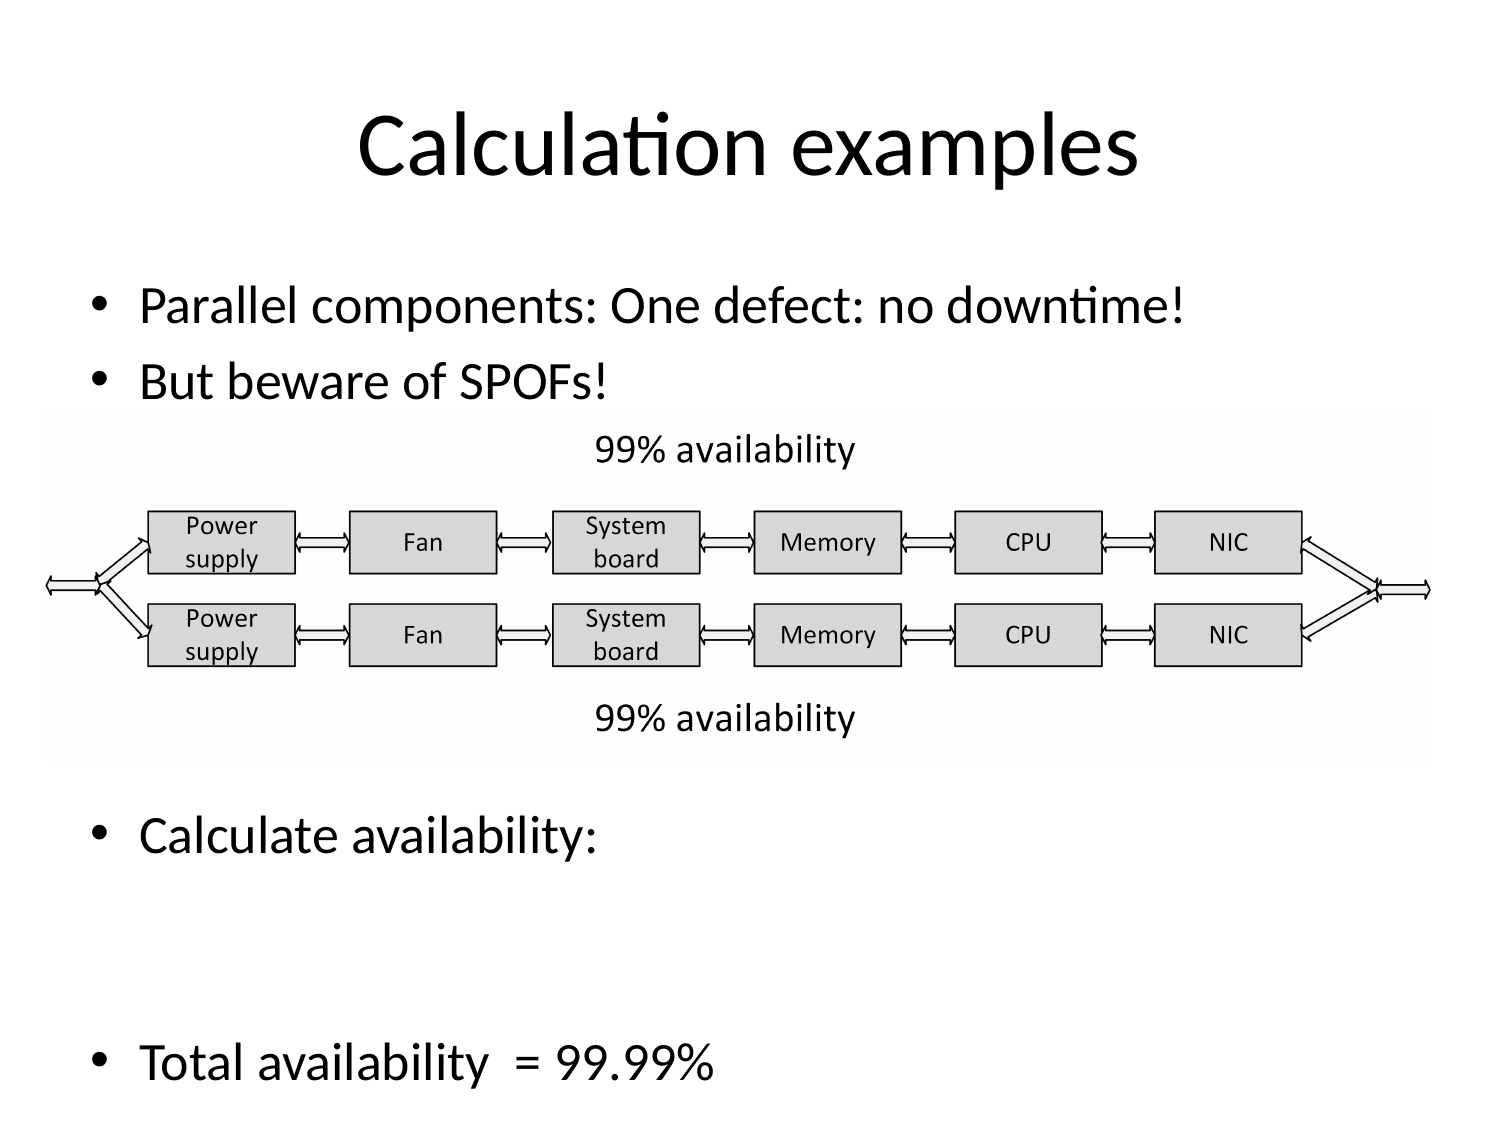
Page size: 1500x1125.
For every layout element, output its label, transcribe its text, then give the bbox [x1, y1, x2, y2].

title Calculation examples [75, 45, 1425, 233]
picture [45, 412, 1431, 763]
